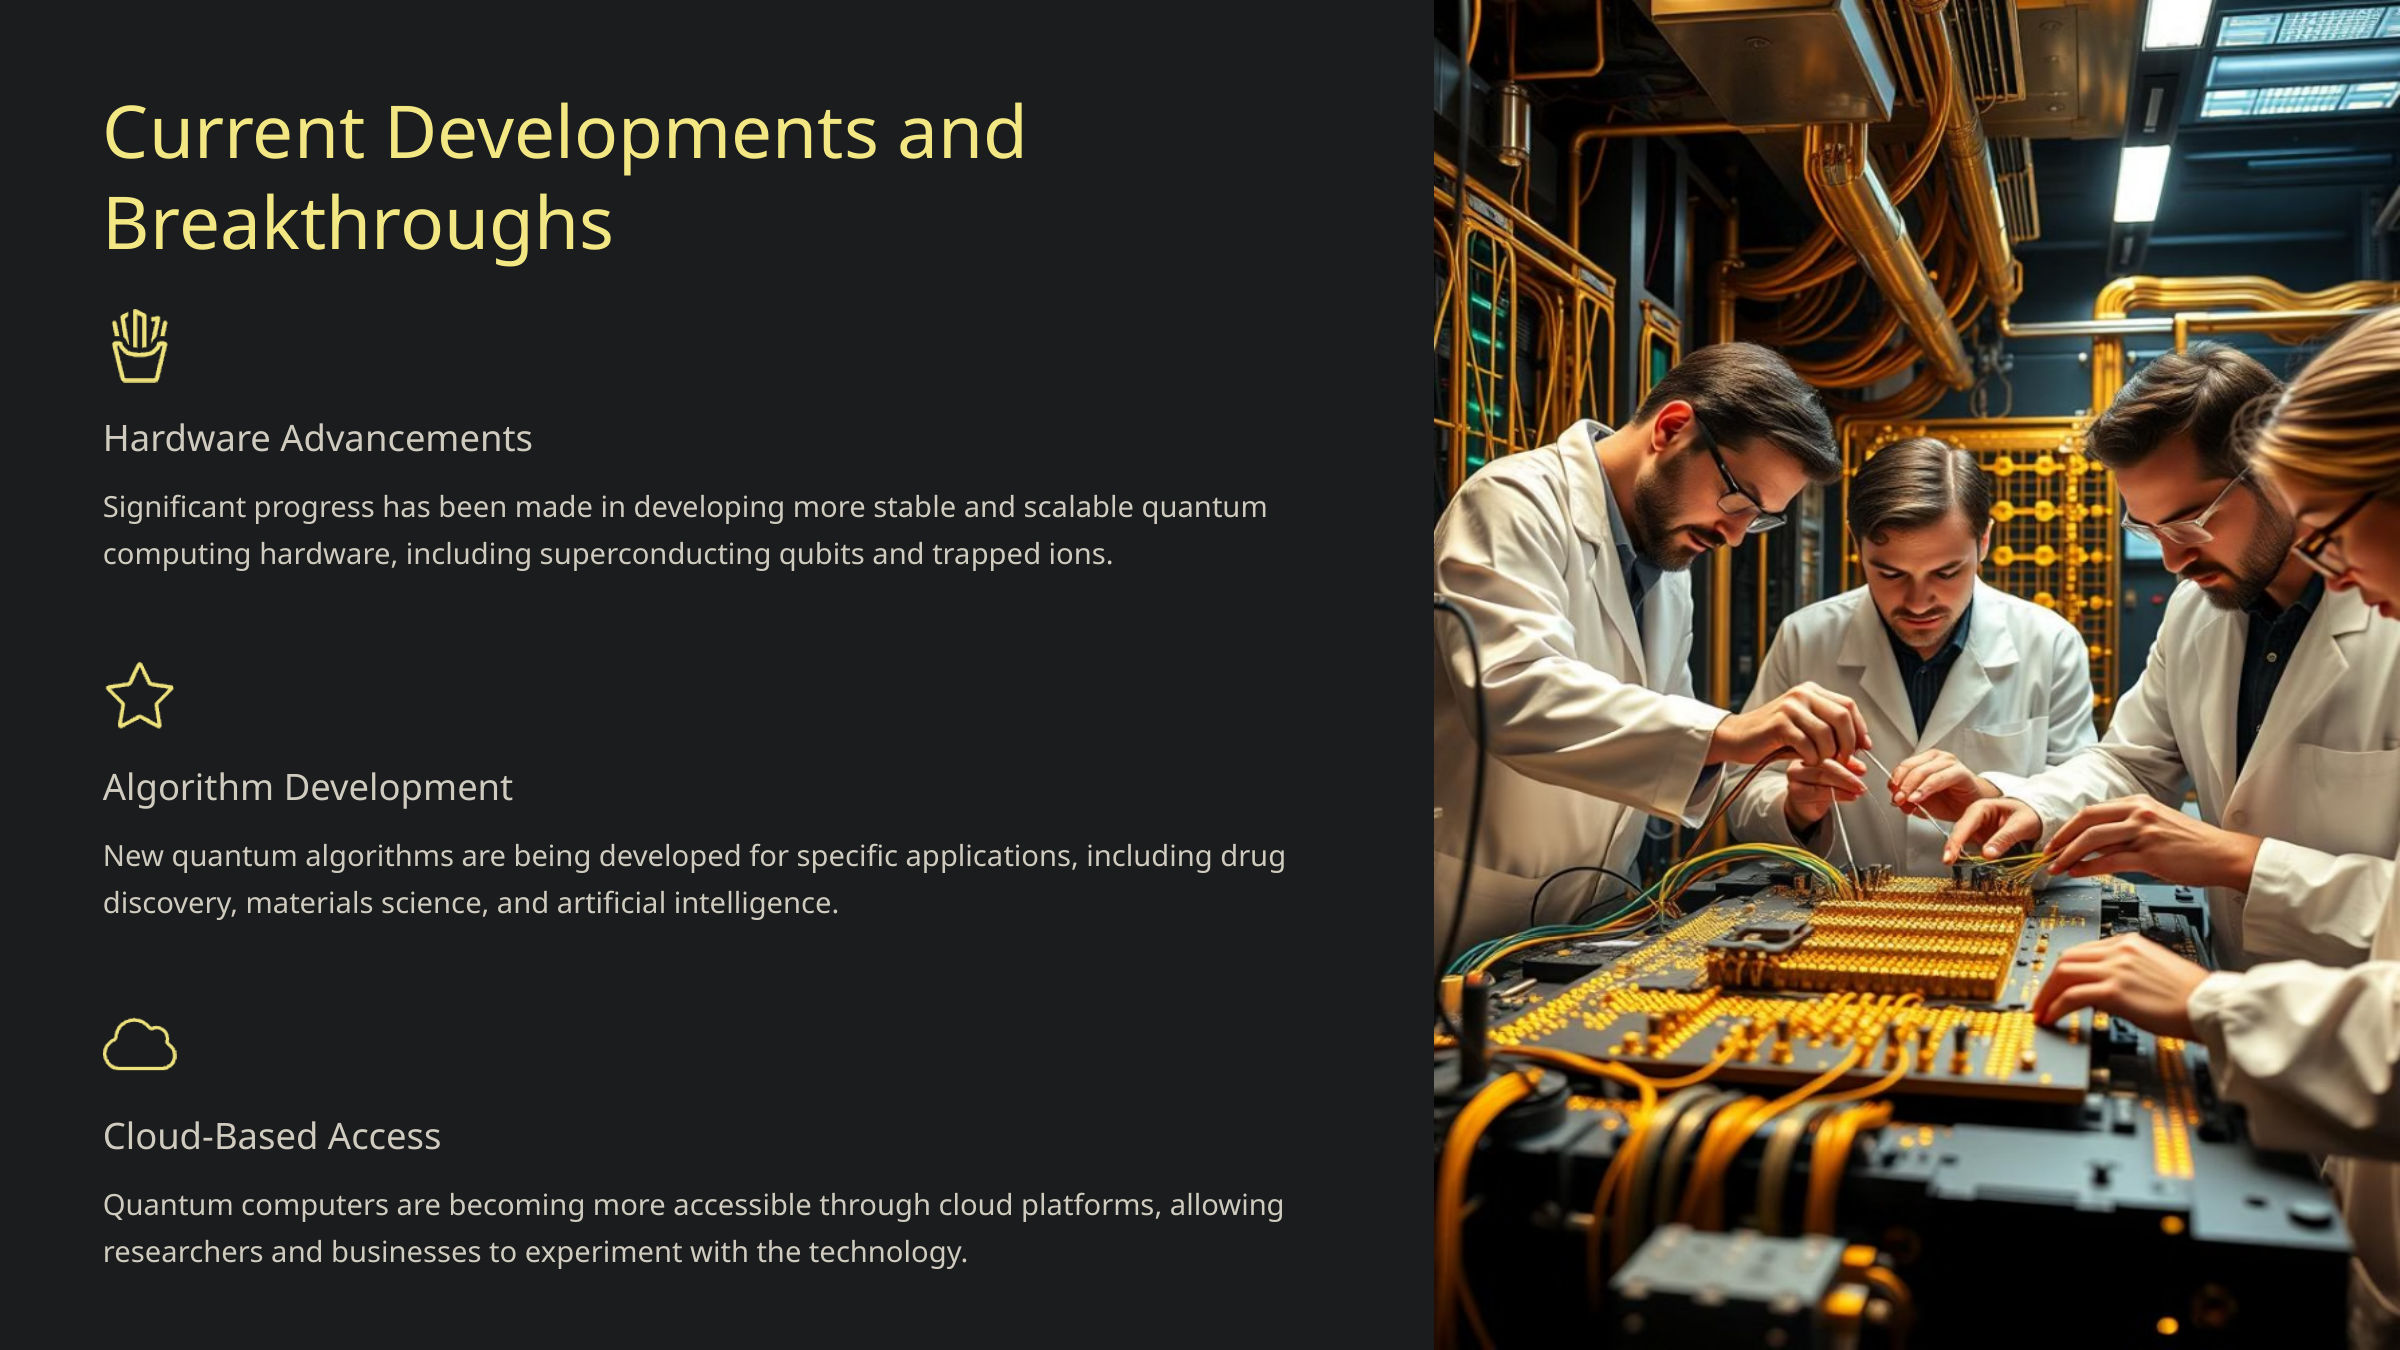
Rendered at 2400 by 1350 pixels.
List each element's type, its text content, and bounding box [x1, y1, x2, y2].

text_box Significant progress has been made in developing more stable and scalable quantum computing hardware, including superconducting qubits and trapped ions. [102, 476, 1397, 571]
text_box Current Developments and Breakthroughs [102, 81, 1397, 266]
text_box Quantum computers are becoming more accessible through cloud platforms, allowing researchers and businesses to experiment with the technology. [102, 1174, 1397, 1269]
text_box Algorithm Development [102, 761, 527, 808]
text_box Cloud-Based Access [102, 1110, 471, 1157]
text_box Hardware Advancements [102, 412, 553, 459]
picture [1434, 0, 2400, 1350]
picture [102, 1007, 177, 1082]
text_box New quantum algorithms are being developed for specific applications, including drug discovery, materials science, and artificial intelligence. [102, 825, 1397, 920]
picture [102, 309, 177, 383]
picture [102, 658, 177, 733]
